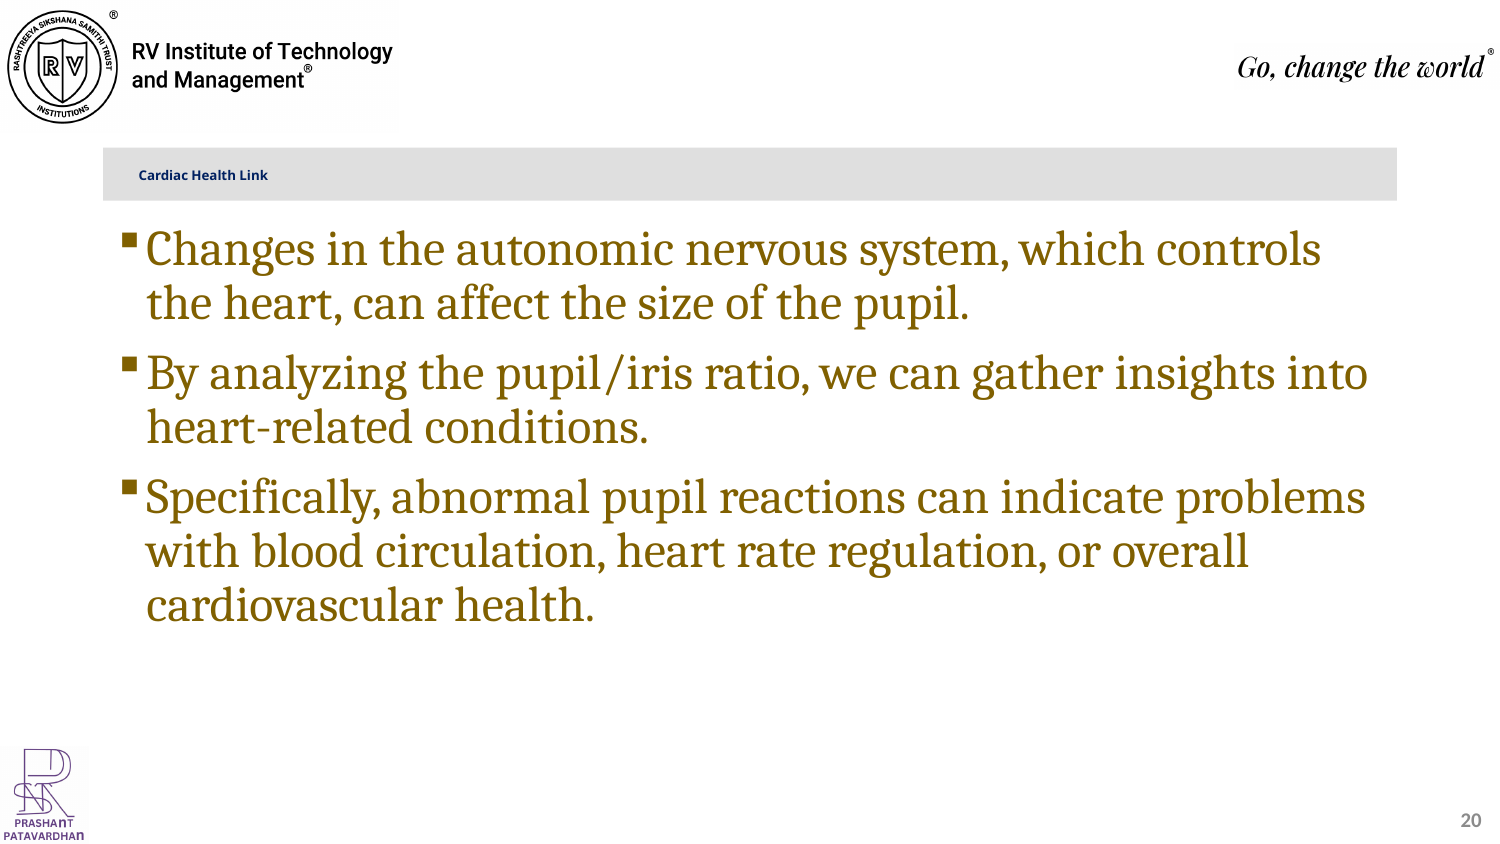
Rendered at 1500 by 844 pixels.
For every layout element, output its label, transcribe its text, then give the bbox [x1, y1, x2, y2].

picture [0, 0, 399, 133]
picture [0, 746, 89, 844]
picture [1234, 43, 1500, 90]
title Cardiac Health Link [103, 147, 1397, 201]
list Changes in the autonomic nervous system, which controls the heart, can affect the size of the pupil. By analyzing the pupil/iris ratio, we can gather insights into heart-related conditions. Specifically, abnormal pupil reactions can indicate problems with blood circulation, heart rate regulation, or overall cardiovascular health. [103, 215, 1397, 760]
slide_number 20 [1159, 796, 1497, 842]
